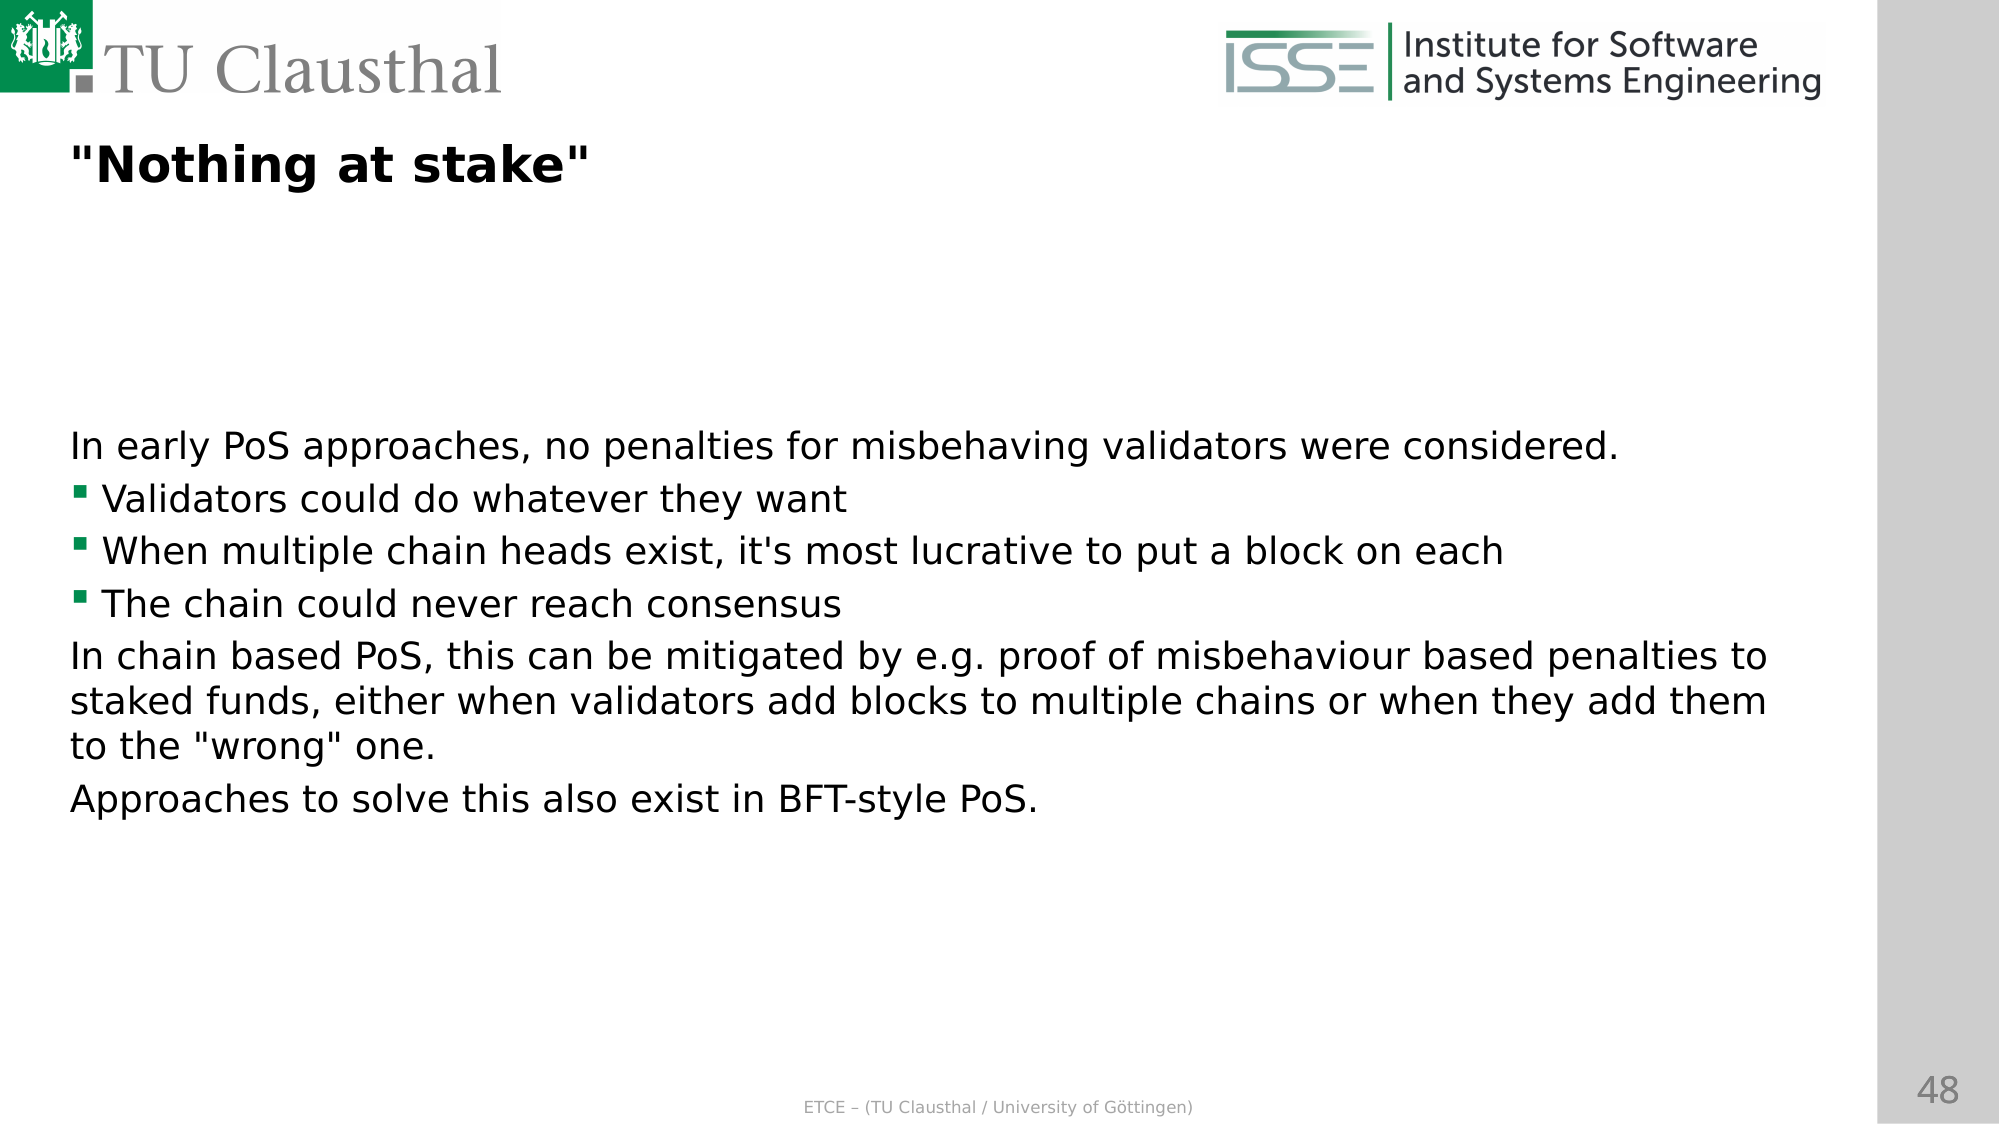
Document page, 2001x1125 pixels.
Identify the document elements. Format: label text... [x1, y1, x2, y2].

picture [0, 0, 501, 93]
picture [1218, 22, 1826, 107]
text_box In early PoS approaches, no penalties for misbehaving validators were considered. Validators could do whatever they want When multiple chain heads exist, it's most lucrative to put a block on each The chain could never reach consensus In chain based PoS, this can be mitigated by e.g. proof of misbehaviour based penalties to staked funds, either when validators add blocks to multiple chains or when they add them to the "wrong" one. Approaches to solve this also exist in BFT-style PoS. [54, 208, 1818, 1034]
text_box "Nothing at stake" [54, 125, 1818, 207]
